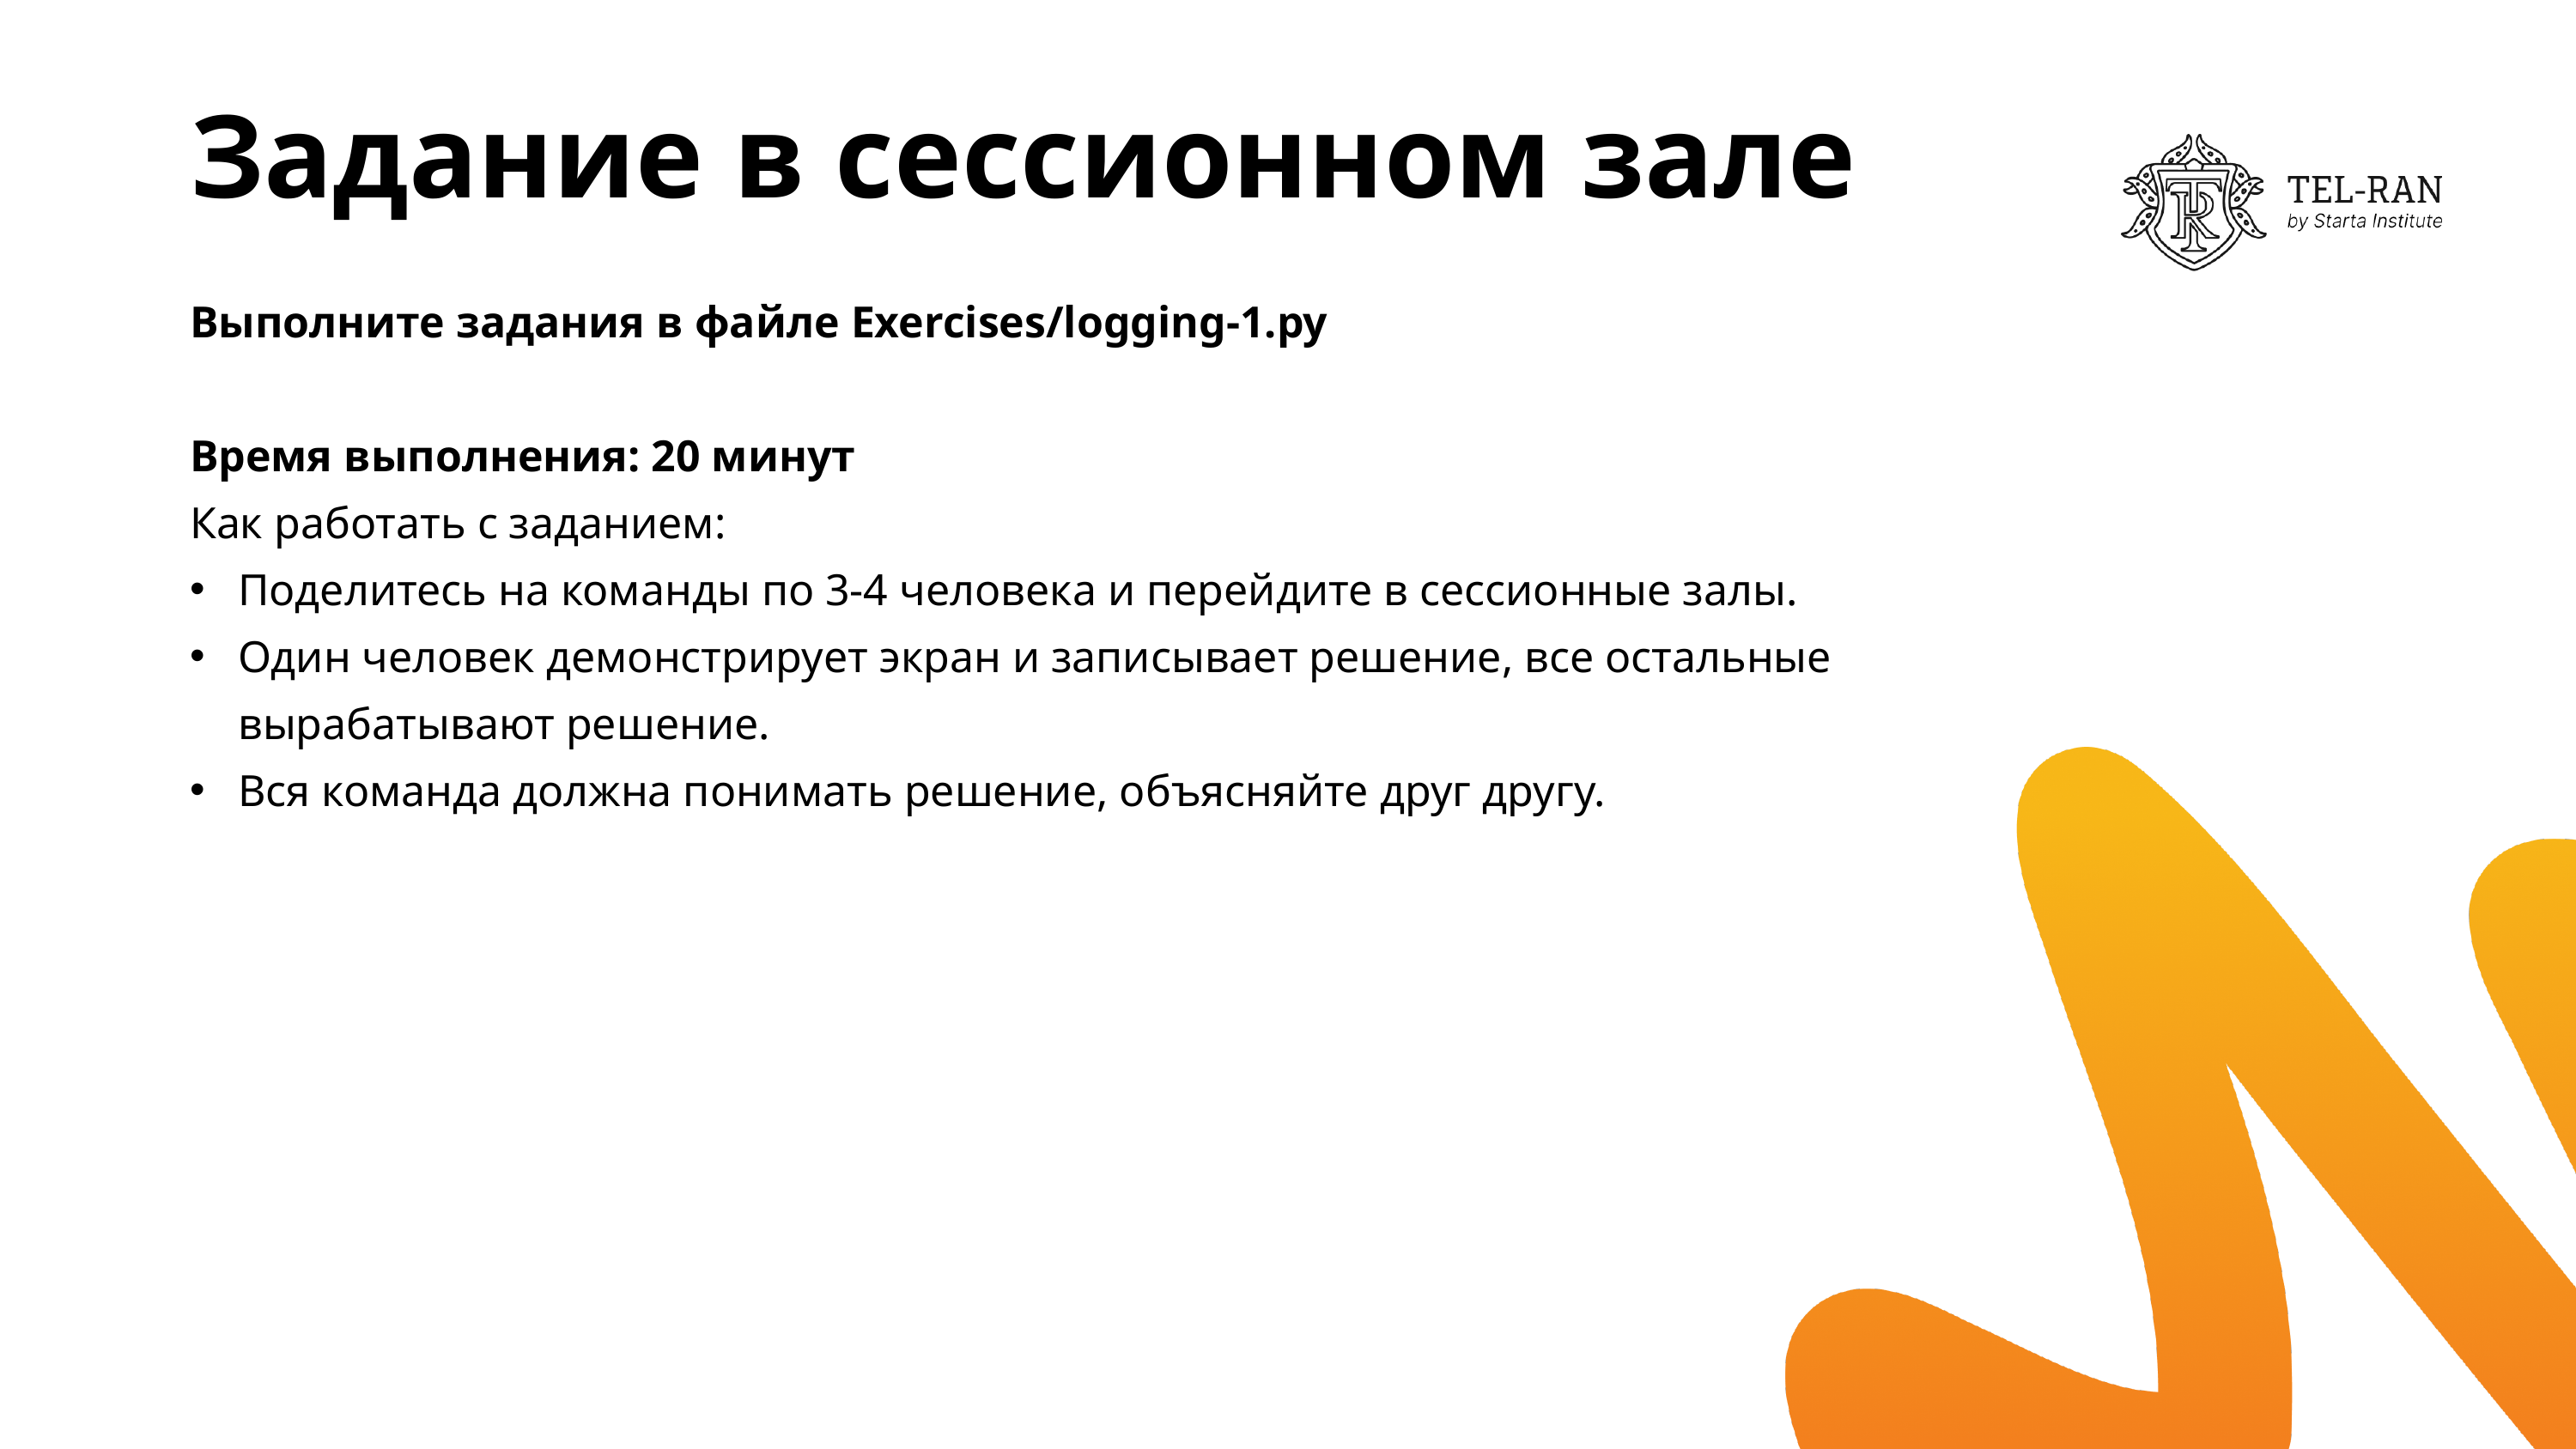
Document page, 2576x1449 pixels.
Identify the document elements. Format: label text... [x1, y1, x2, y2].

picture [1620, 747, 2576, 1449]
picture [2121, 134, 2442, 271]
title Задание в сессионном зале [177, 76, 2107, 358]
text_box Выполните задания в файле Exercises/logging-1.py Время выполнения: 20 минут Как работать с заданием: Поделитесь на команды по 3-4 человека и перейдите в сессионные залы. Один человек демонстрирует экран и записывает решение, все остальные вырабатывают решение. Вся команда должна понимать решение, объясняйте друг другу. [177, 273, 2006, 822]
